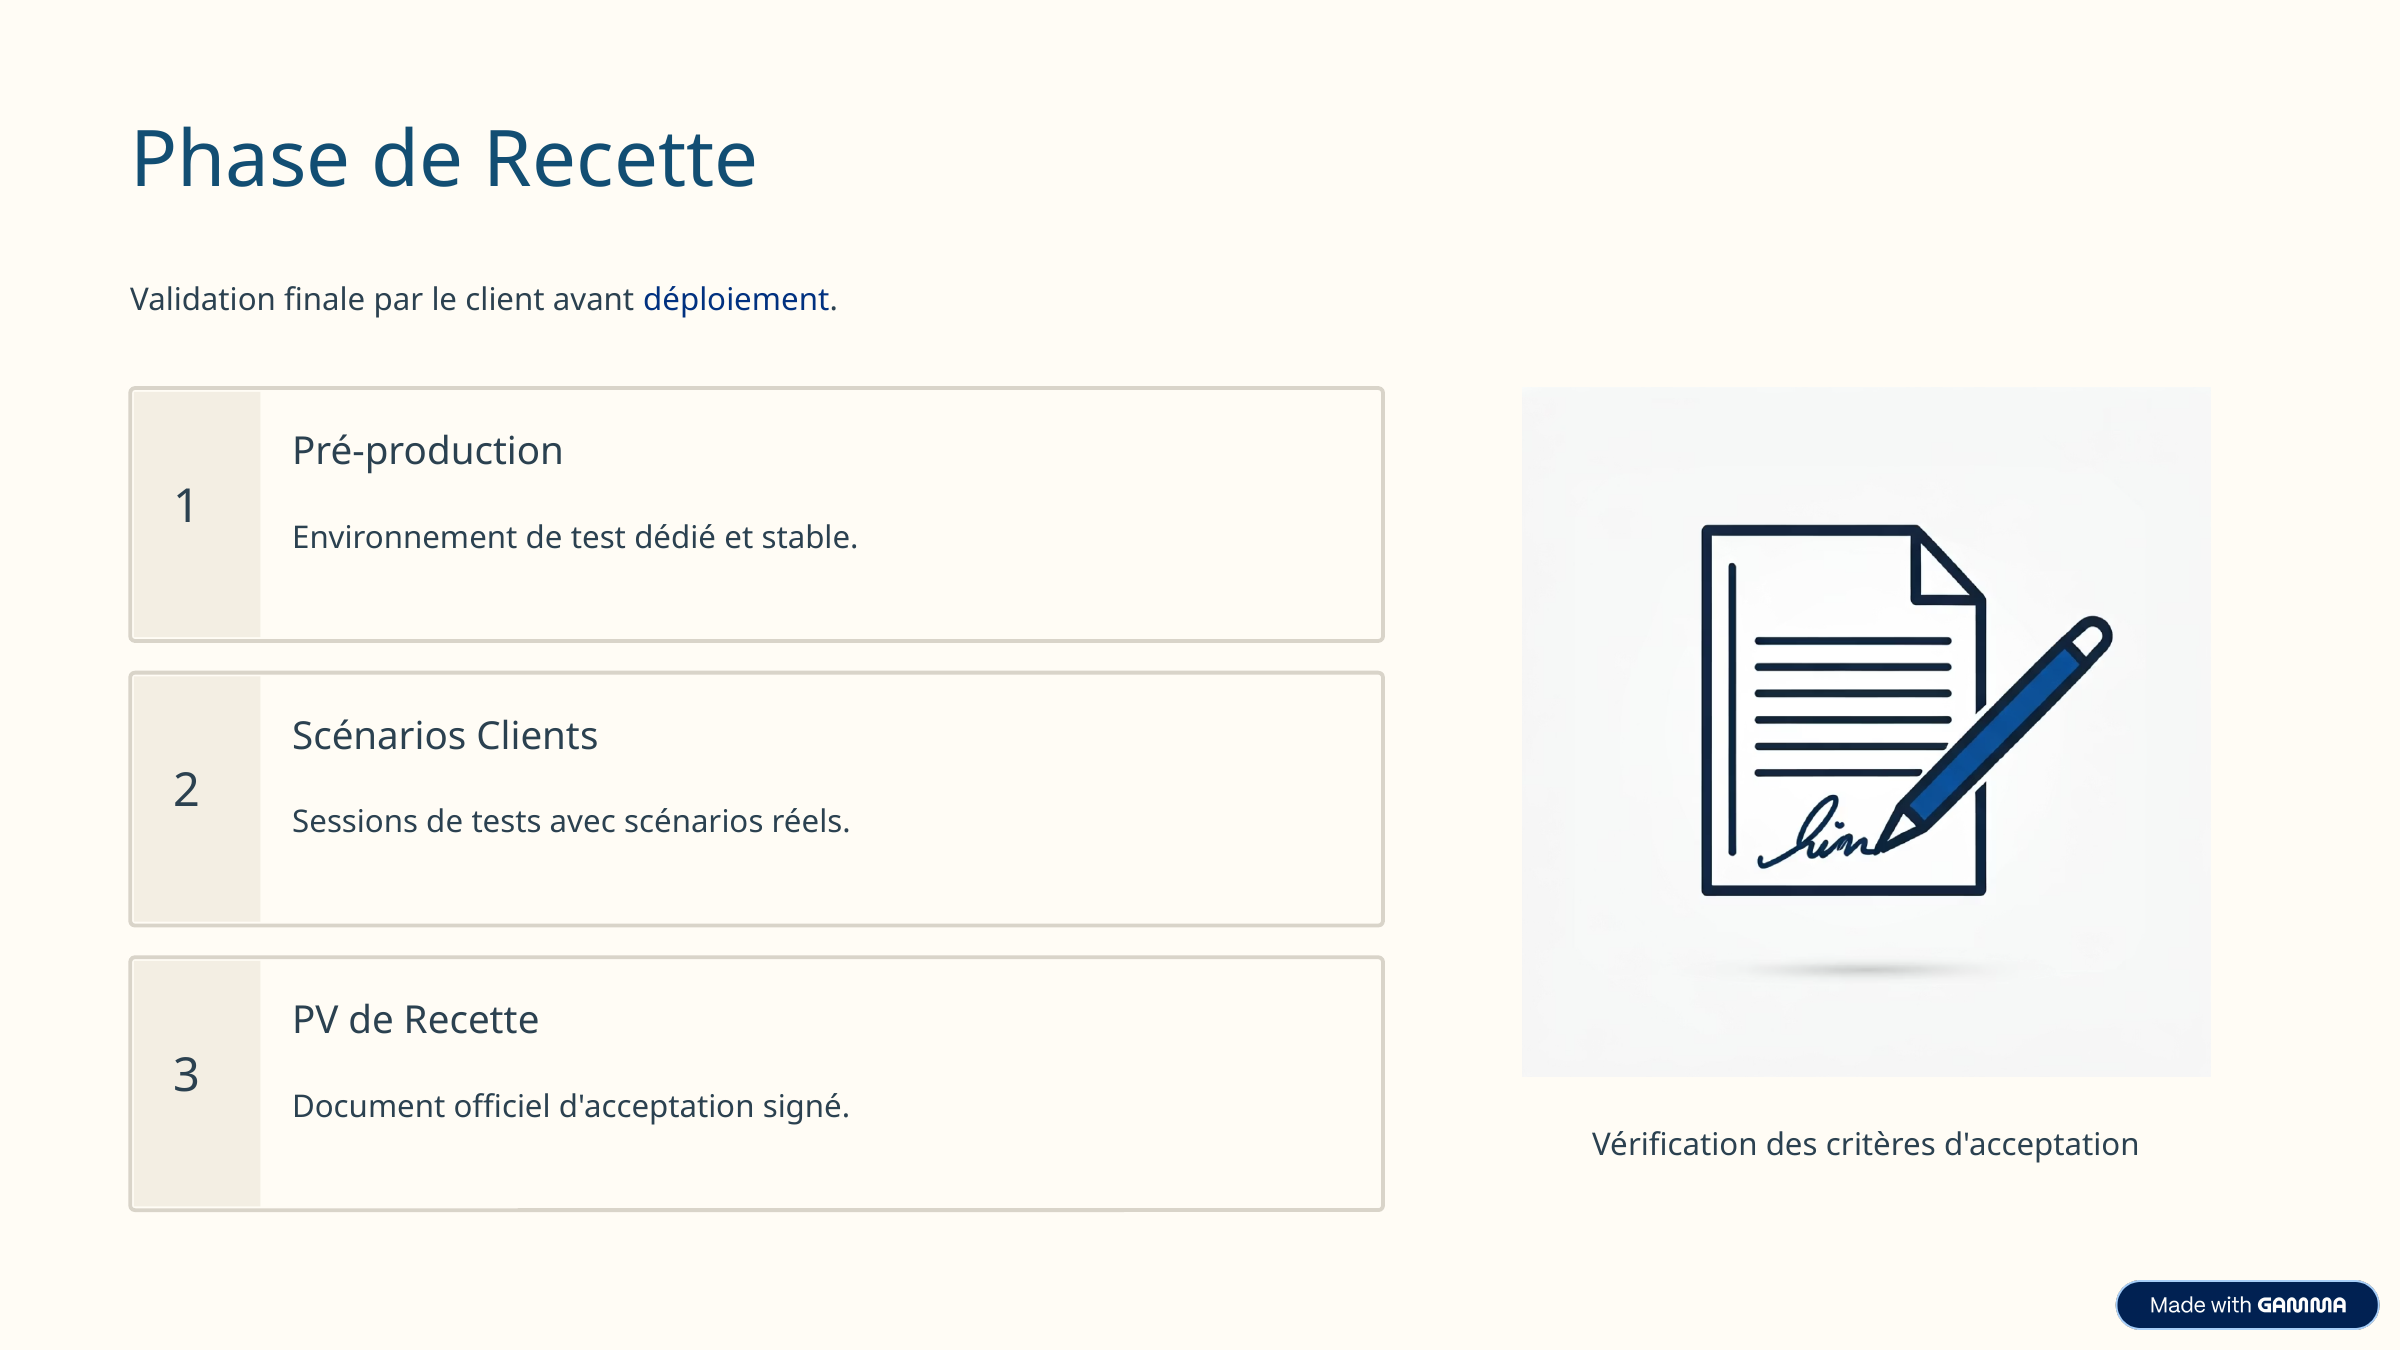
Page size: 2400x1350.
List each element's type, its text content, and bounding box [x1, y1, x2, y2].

text_box [130, 388, 1384, 641]
text_box [130, 672, 1384, 926]
text_box 3 [173, 1053, 221, 1114]
text_box [133, 960, 261, 1207]
text_box Environnement de test dédié et stable. [292, 504, 1380, 606]
picture [1522, 387, 2211, 1077]
text_box Sessions de tests avec scénarios réels. [292, 789, 1380, 891]
text_box Document officiel d'acceptation signé. [292, 1073, 1380, 1175]
text_box PV de Recette [292, 992, 688, 1042]
text_box [133, 391, 261, 638]
text_box Pré-production [292, 423, 688, 473]
text_box [133, 676, 261, 922]
picture [2106, 1271, 2389, 1339]
text_box Scénarios Clients [292, 708, 688, 758]
text_box 2 [173, 769, 221, 829]
text_box [130, 957, 1384, 1211]
text_box Phase de Recette [130, 104, 921, 204]
text_box Vérification des critères d'acceptation [1461, 1111, 2271, 1163]
text_box Validation finale par le client avant déploiement. [130, 266, 2270, 317]
text_box 1 [173, 484, 221, 545]
